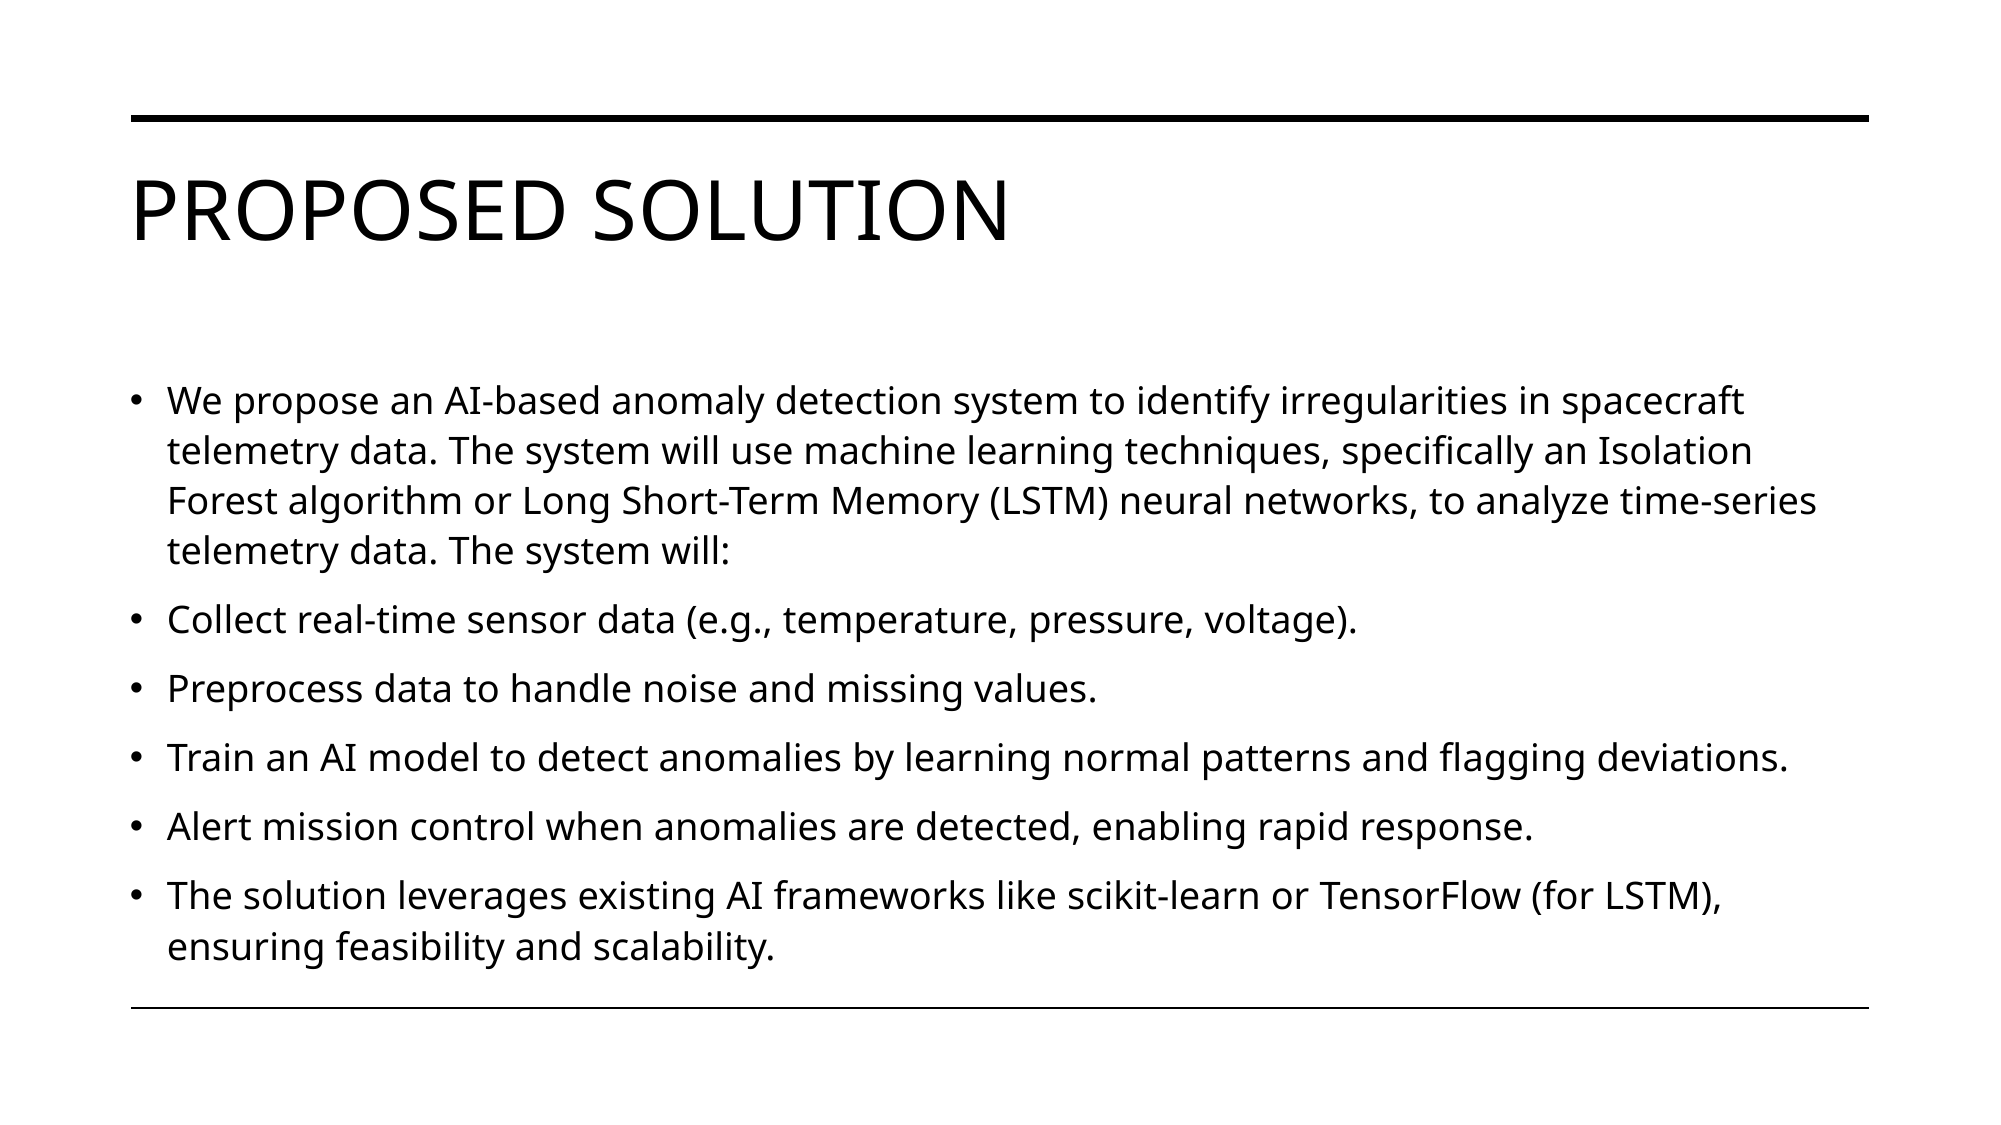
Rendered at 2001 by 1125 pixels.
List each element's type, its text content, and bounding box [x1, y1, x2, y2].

list We propose an AI-based anomaly detection system to identify irregularities in spacecraft telemetry data. The system will use machine learning techniques, specifically an Isolation Forest algorithm or Long Short-Term Memory (LSTM) neural networks, to analyze time-series telemetry data. The system will: Collect real-time sensor data (e.g., temperature, pressure, voltage). Preprocess data to handle noise and missing values. Train an AI model to detect anomalies by learning normal patterns and flagging deviations. Alert mission control when anomalies are detected, enabling rapid response. The solution leverages existing AI frameworks like scikit-learn or TensorFlow (for LSTM), ensuring feasibility and scalability. [114, 364, 1869, 978]
title Proposed Solution [114, 149, 1869, 364]
